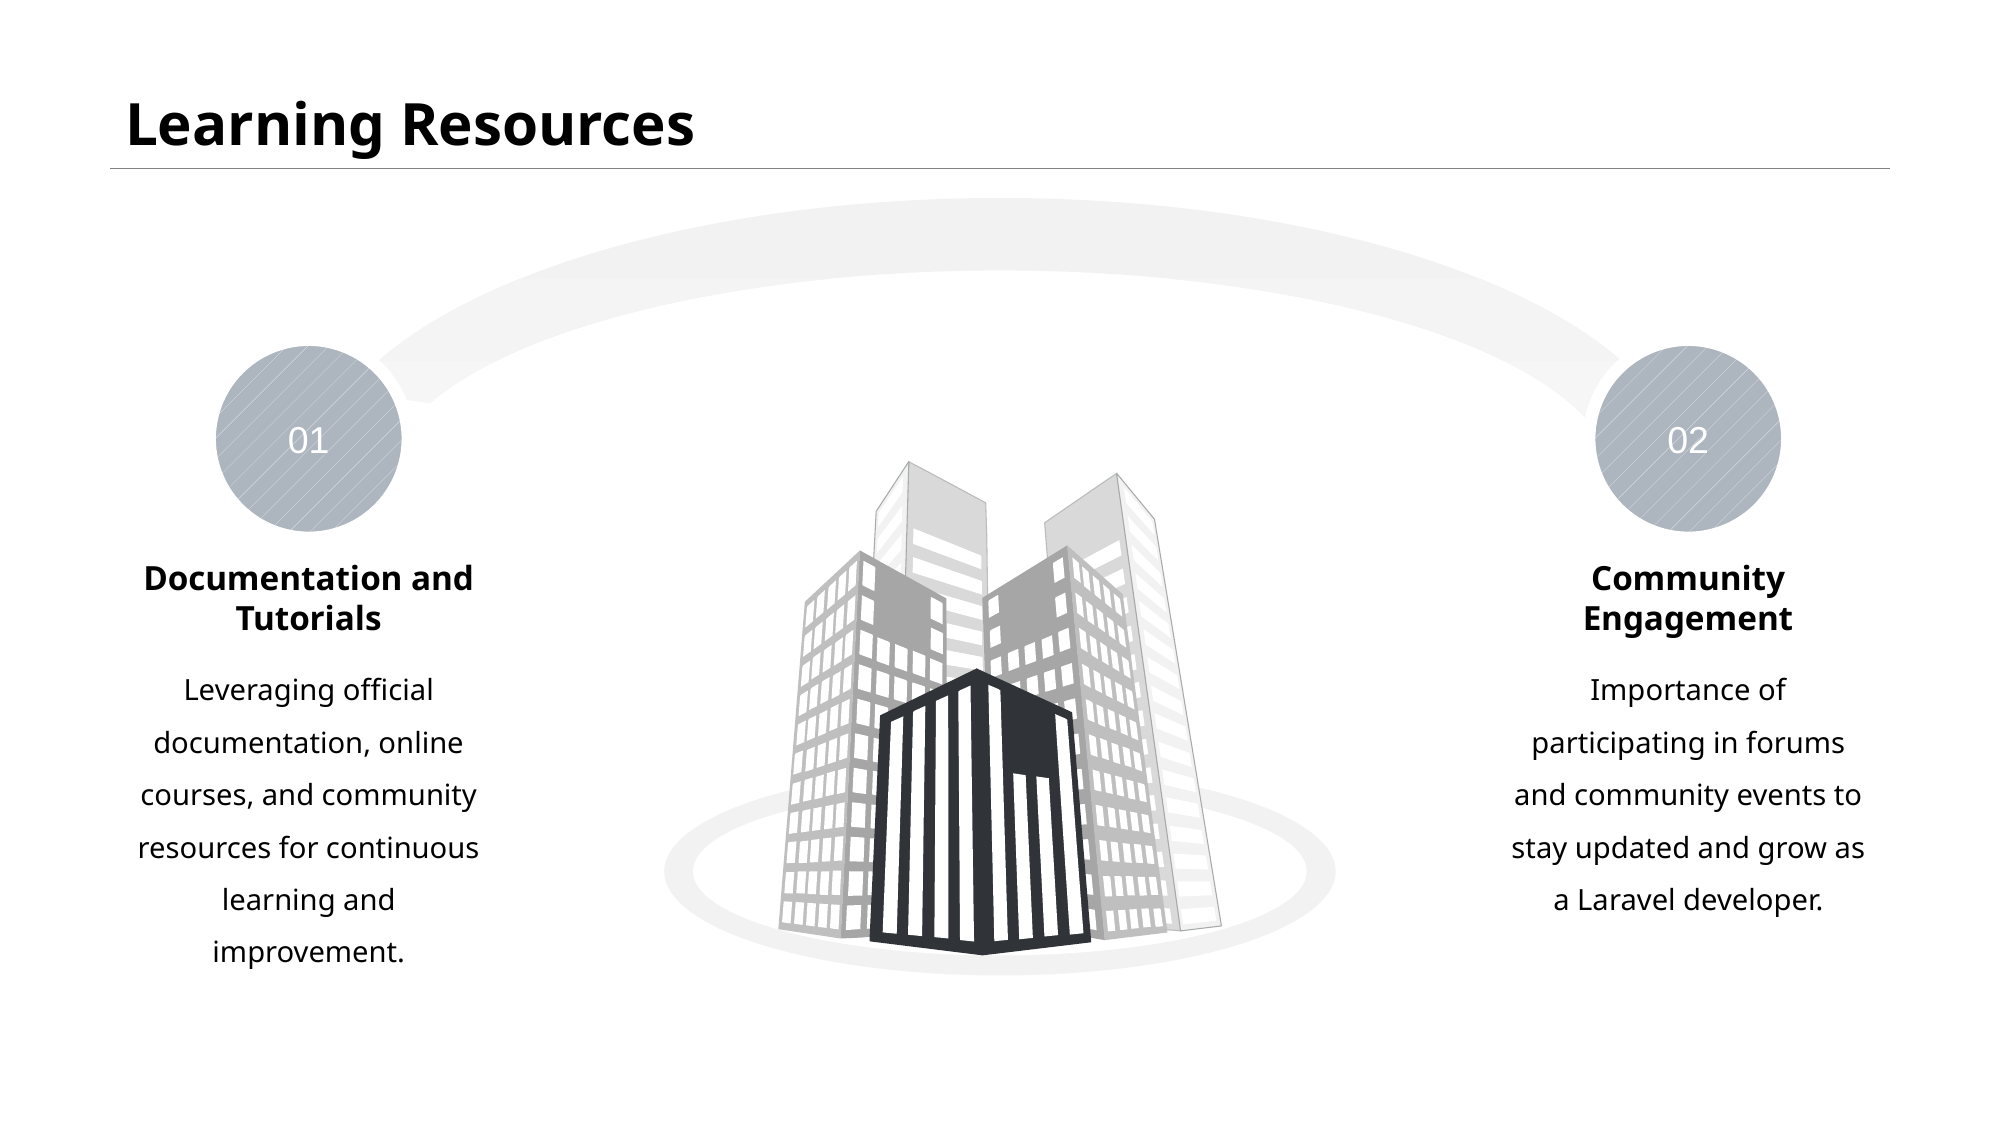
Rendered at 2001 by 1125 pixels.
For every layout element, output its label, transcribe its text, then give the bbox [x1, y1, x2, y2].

text_box Leveraging official documentation, online courses, and community resources for continuous learning and improvement. [109, 646, 509, 977]
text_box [663, 459, 1336, 976]
text_box Documentation and Tutorials [109, 549, 509, 645]
text_box 02 [1589, 339, 1788, 538]
title Learning Resources [109, 0, 1890, 166]
text_box Importance of participating in forums and community events to stay updated and grow as a Laravel developer. [1488, 646, 1888, 924]
text_box Community Engagement [1488, 549, 1888, 645]
text_box [374, 197, 1624, 423]
text_box 01 [209, 339, 408, 538]
